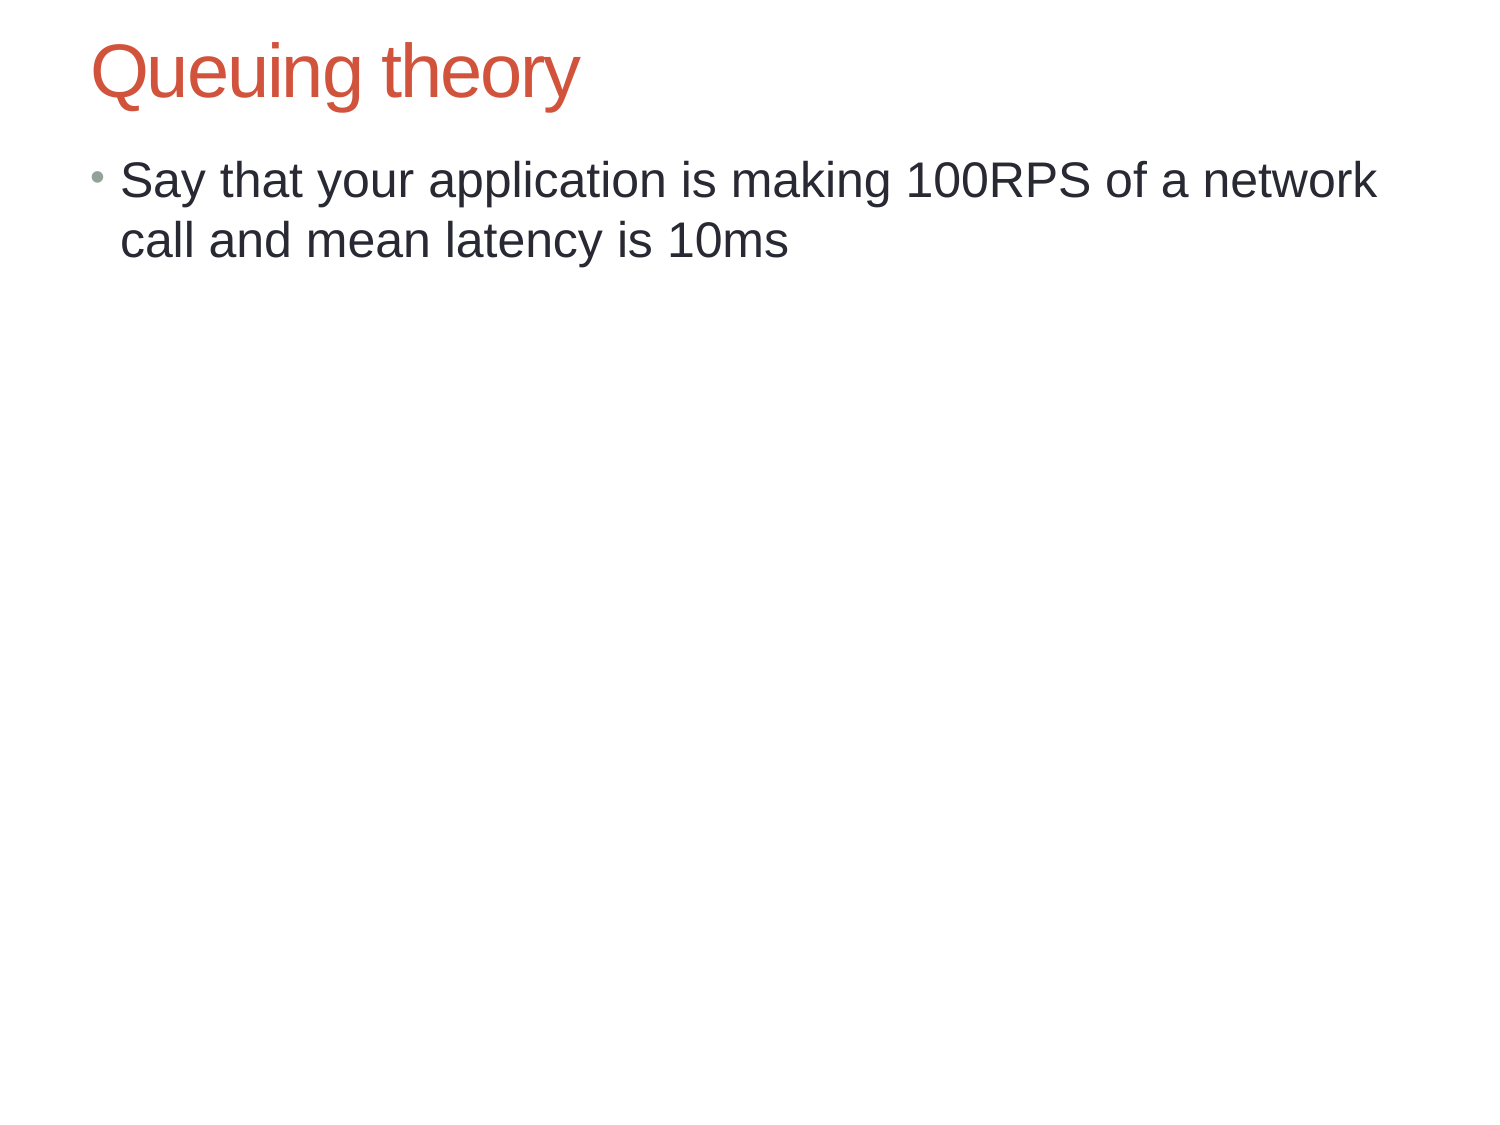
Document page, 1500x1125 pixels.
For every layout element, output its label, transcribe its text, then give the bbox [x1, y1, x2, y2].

title Queuing theory [75, 14, 1425, 121]
list Say that your application is making 100RPS of a network call and mean latency is 10ms [75, 139, 1425, 1063]
